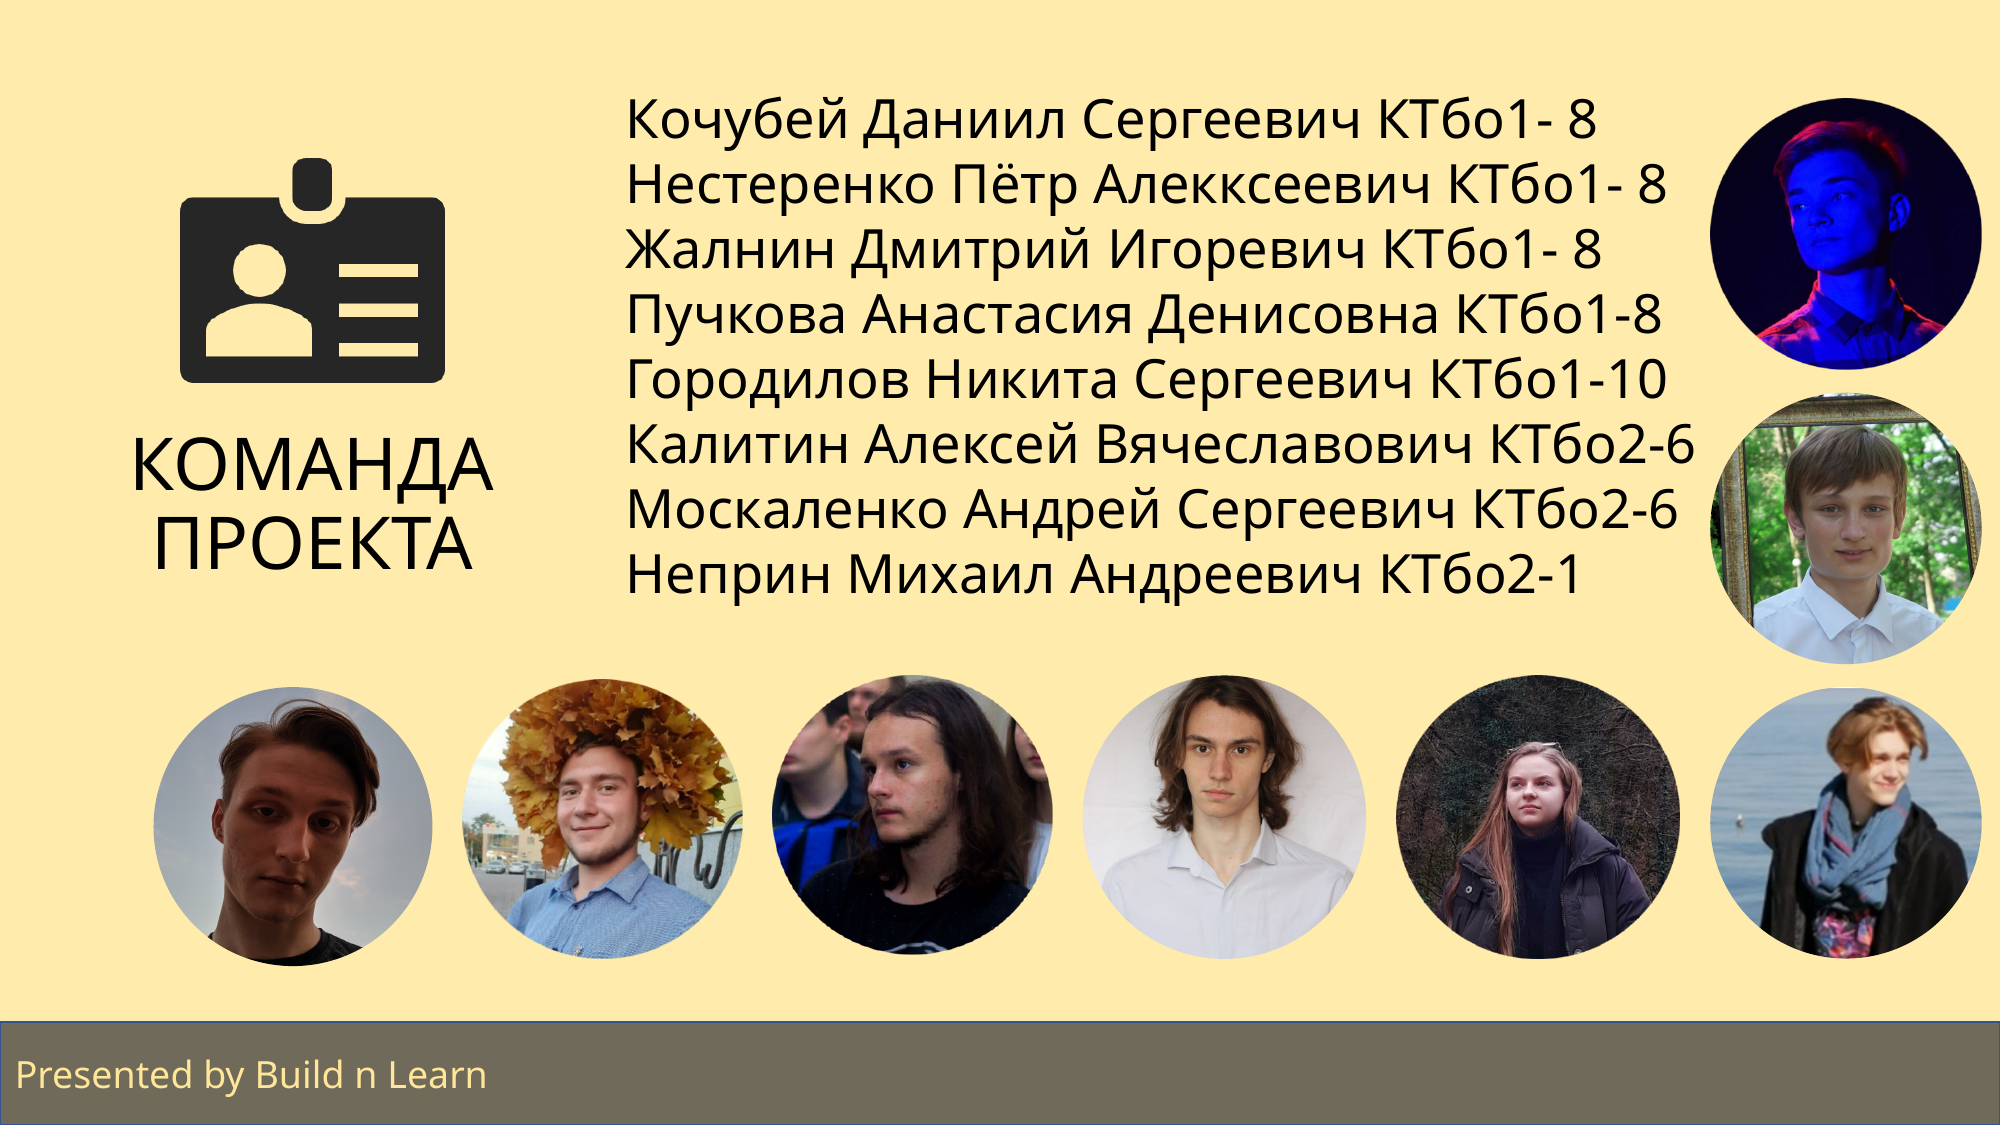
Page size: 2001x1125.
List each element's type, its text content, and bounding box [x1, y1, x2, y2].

text_box Кочубей Даниил Сергеевич КТбо1- 8 Нестеренко Пётр Алекксеевич КТбо1- 8 Жалнин Дмитрий Игоревич КТбо1- 8 Пучкова Анастасия Денисовна КТбо1-8 Городилов Никита Сергеевич КТбо1-10 Калитин Алексей Вячеславович КТбо2-6 Москаленко Андрей Сергеевич КТбо2-6 Неприн Михаил Андреевич КТбо2-1 [610, 77, 1801, 677]
picture [462, 679, 743, 960]
picture [1082, 675, 1367, 959]
title КОМАНДА ПРОЕКТА [62, 366, 562, 647]
picture [1710, 392, 1982, 665]
picture [153, 111, 471, 429]
text_box Presented by Build n Learn [0, 1021, 2000, 1125]
picture [153, 687, 433, 967]
picture [1710, 687, 1982, 959]
picture [1396, 675, 1680, 959]
picture [772, 675, 1053, 955]
picture [1710, 98, 1982, 370]
